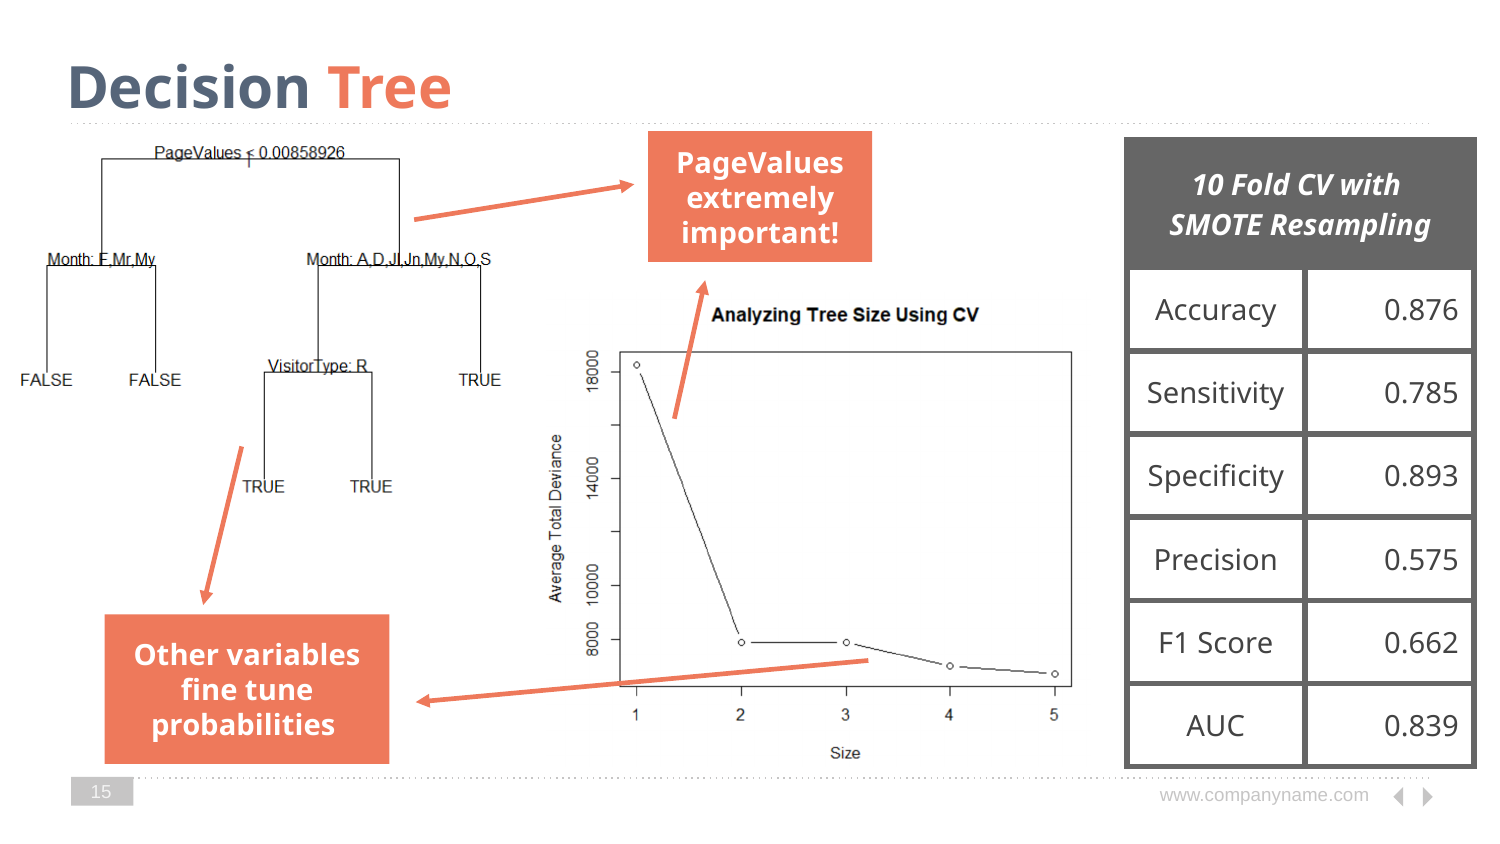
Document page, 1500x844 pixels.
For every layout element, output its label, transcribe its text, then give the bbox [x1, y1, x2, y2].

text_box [413, 183, 635, 220]
table_cell Accuracy [1130, 270, 1302, 348]
text_box PageValues extremely important! [648, 131, 873, 262]
table_cell Precision [1130, 520, 1302, 598]
table_cell 0.662 [1308, 603, 1471, 681]
table_cell 0.876 [1308, 270, 1471, 348]
title Decision Tree [51, 35, 1449, 112]
table_cell 0.839 [1308, 686, 1471, 764]
table_cell 0.785 [1308, 354, 1471, 431]
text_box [415, 660, 869, 703]
picture [16, 139, 510, 498]
slide_number ‹#› [71, 776, 131, 806]
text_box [674, 279, 706, 419]
picture [546, 292, 1091, 767]
table_cell Sensitivity [1130, 354, 1302, 431]
text_box Other variables fine tune probabilities [104, 614, 390, 764]
table_cell 0.893 [1308, 437, 1471, 514]
table_cell AUC [1130, 686, 1302, 764]
table_cell 0.575 [1308, 520, 1471, 598]
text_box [202, 446, 242, 606]
table_cell F1 Score [1130, 603, 1302, 681]
table_header 10 Fold CV with SMOTE Resampling [1130, 143, 1471, 265]
table_cell Specificity [1130, 437, 1302, 514]
